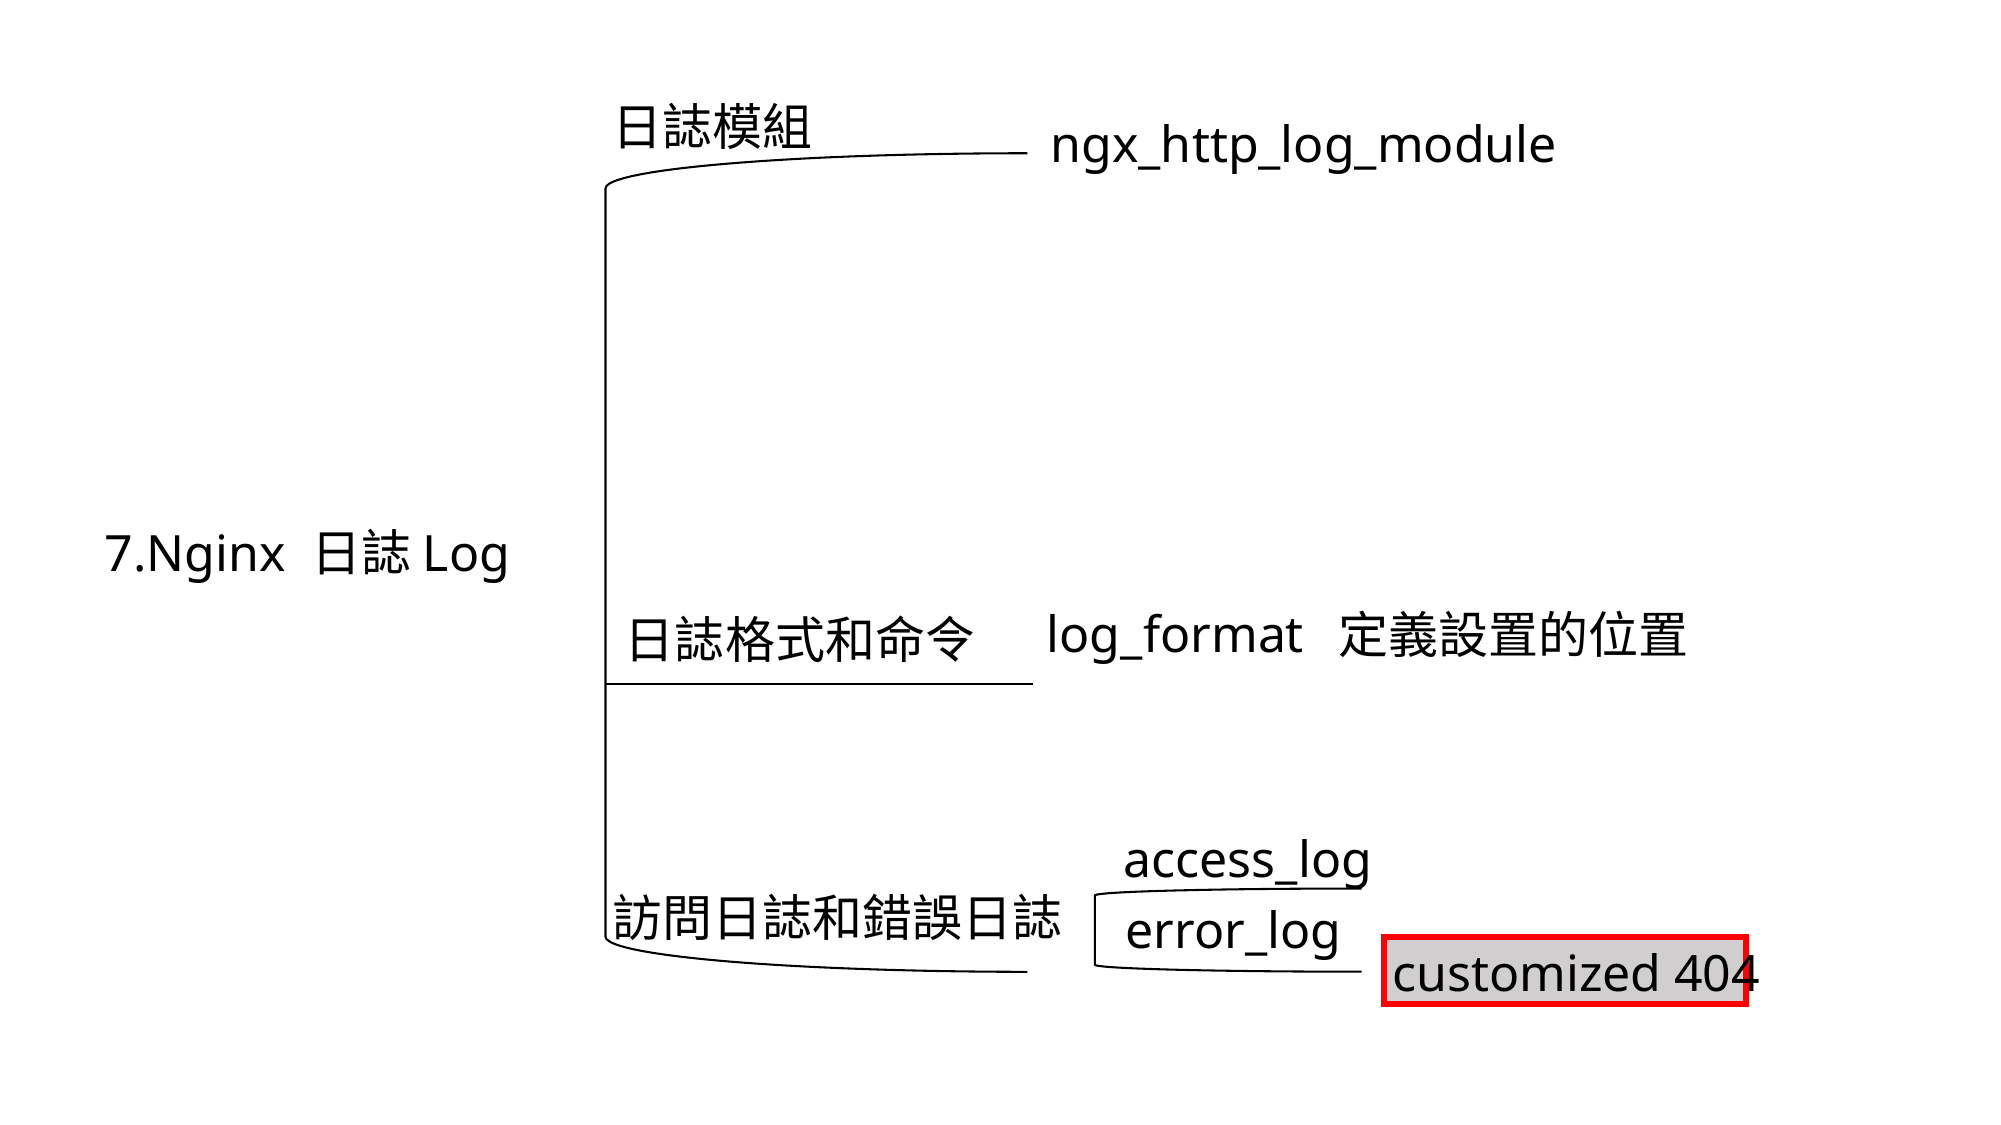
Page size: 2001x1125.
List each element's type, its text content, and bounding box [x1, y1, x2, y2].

text_box customized 404 [1377, 933, 1800, 1009]
text_box log_format [1032, 594, 1429, 670]
text_box 日誌格式和命令 [610, 601, 1007, 677]
text_box 7.Nginx 日誌Log [90, 513, 578, 589]
text_box ngx_http_log_module [1035, 105, 1593, 180]
text_box error_log [1110, 891, 1508, 966]
text_box 日誌模組 [597, 87, 887, 163]
text_box access_log [1108, 819, 1506, 895]
text_box [663, 955, 1028, 973]
text_box [604, 152, 1028, 879]
text_box 定義設置的位置 [1323, 596, 1746, 672]
text_box [1094, 892, 1362, 973]
text_box 訪問日誌和錯誤日誌 [597, 879, 1089, 955]
